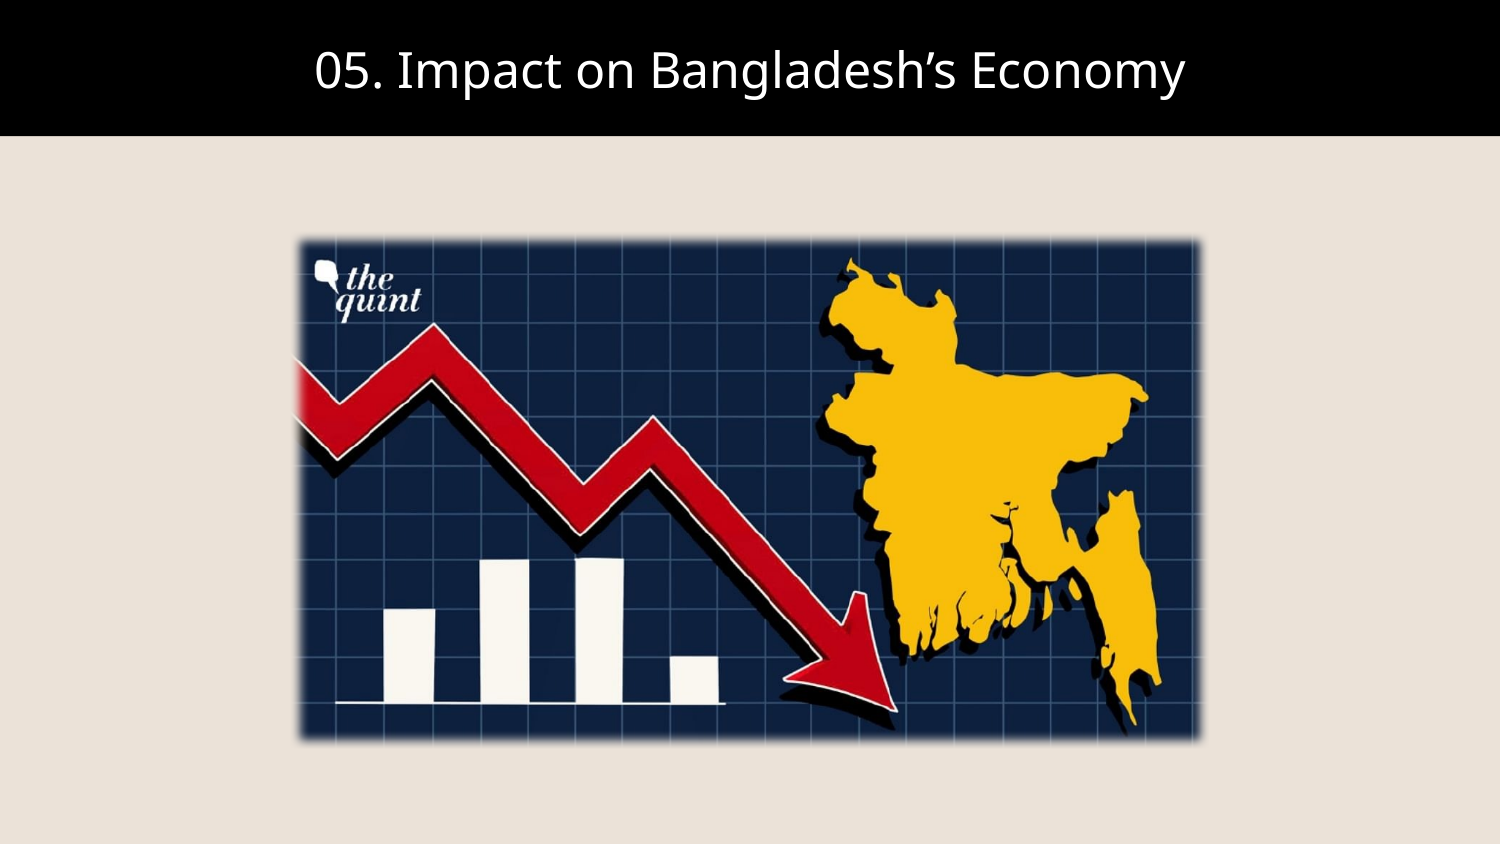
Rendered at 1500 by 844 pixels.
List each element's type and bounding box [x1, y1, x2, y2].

picture [289, 230, 1210, 749]
text_box [0, 0, 1500, 844]
